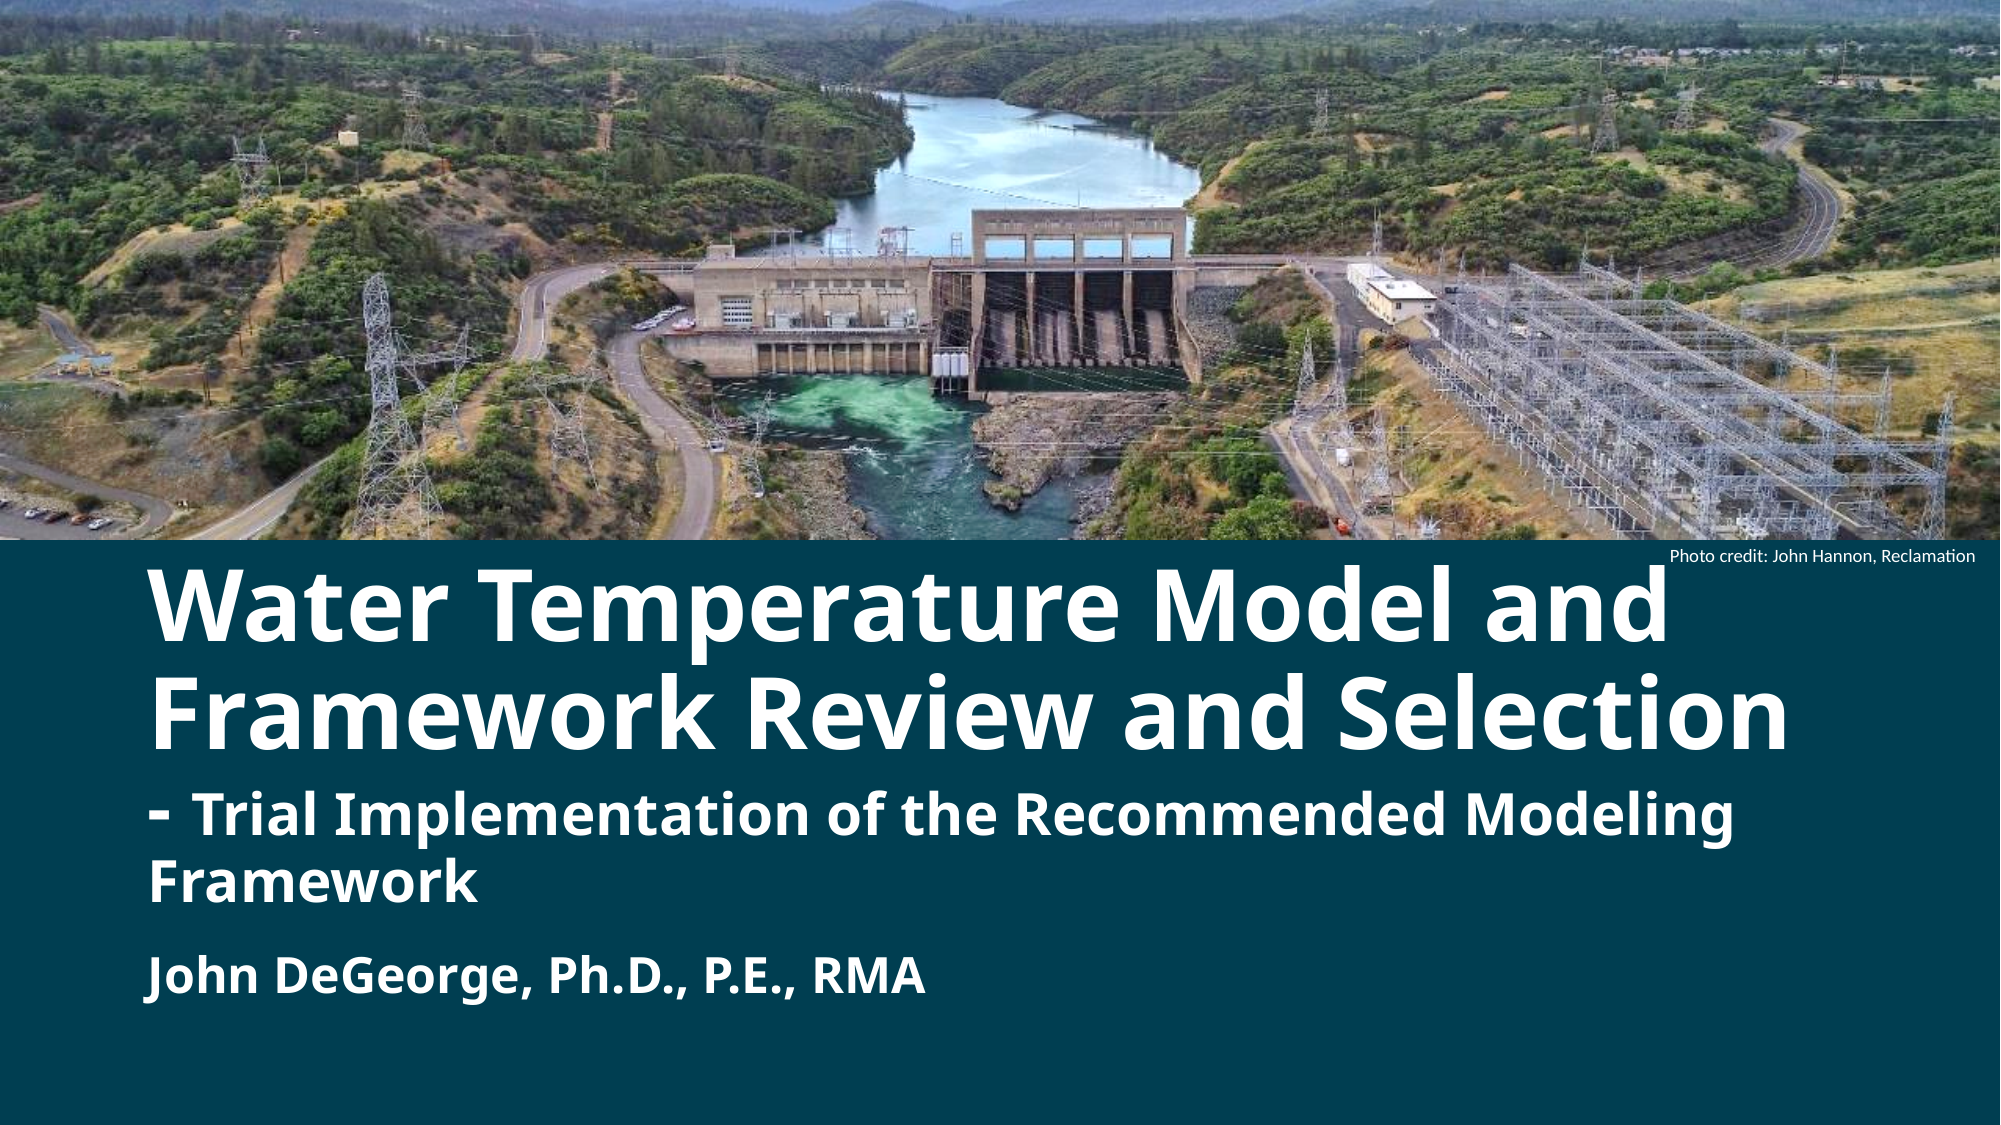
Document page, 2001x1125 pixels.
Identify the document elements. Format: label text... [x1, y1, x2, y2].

text_box Photo credit: John Hannon, Reclamation [1654, 540, 2000, 574]
title Water Temperature Model and Framework Review and Selection - Trial Implementation of the Recommended Modeling Framework [132, 540, 1973, 923]
picture [0, 0, 2000, 539]
subtitle John DeGeorge, Ph.D., P.E., RMA [132, 942, 1633, 1064]
